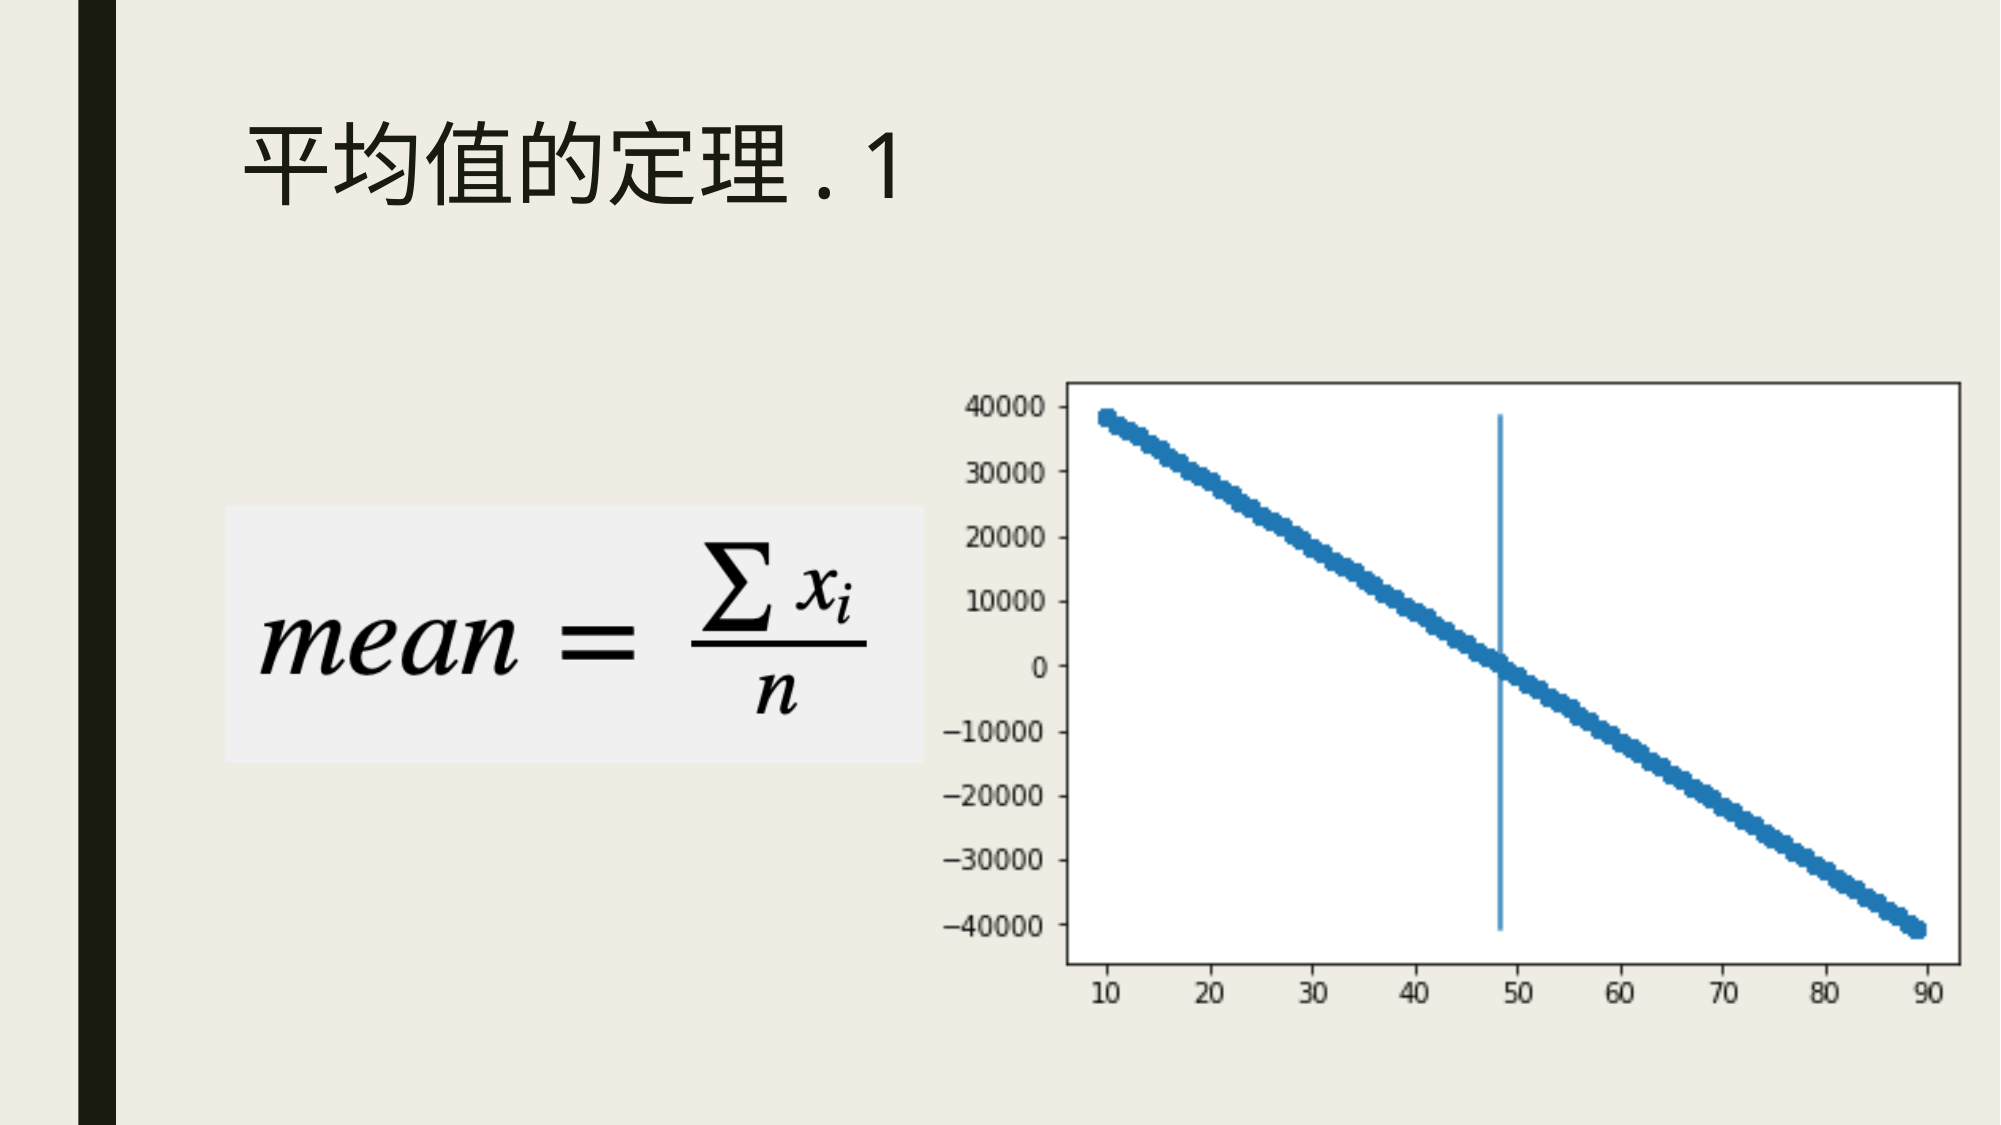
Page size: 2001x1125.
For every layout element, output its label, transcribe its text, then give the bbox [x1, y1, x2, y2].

picture [224, 356, 1986, 1028]
title 平均值的定理. 1 [225, 112, 1800, 357]
